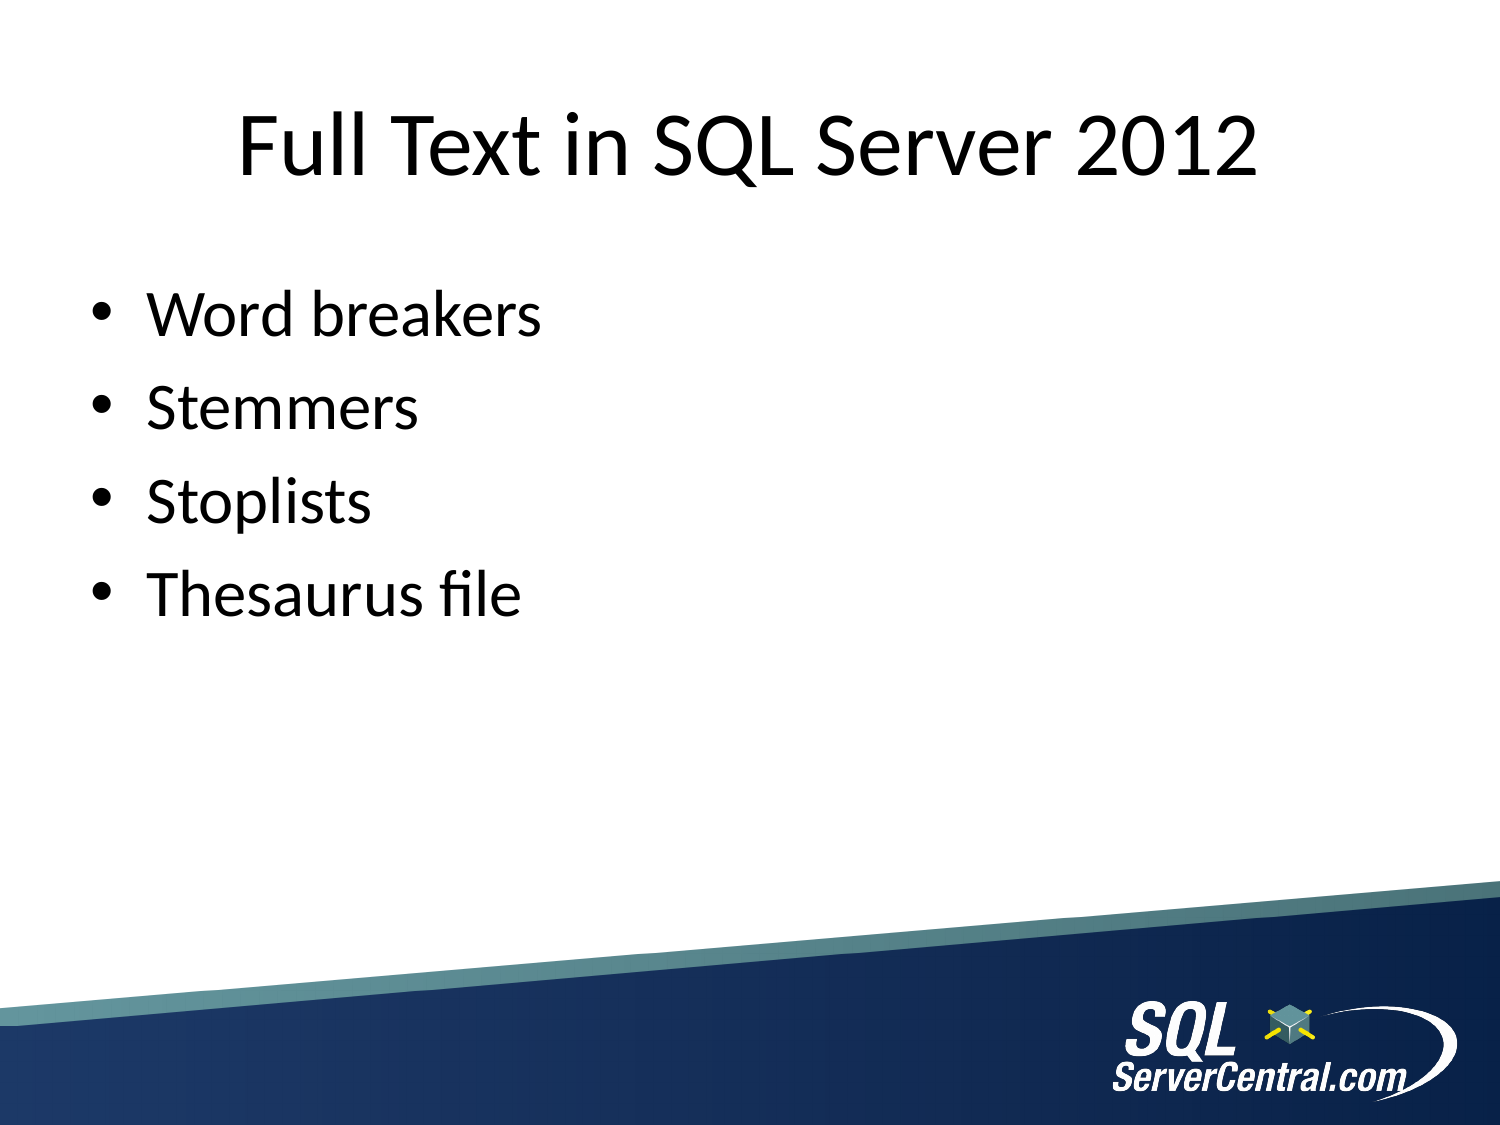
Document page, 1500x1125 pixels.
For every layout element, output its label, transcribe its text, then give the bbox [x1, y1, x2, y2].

title Full Text in SQL Server 2012 [75, 45, 1425, 233]
list Word breakers Stemmers Stoplists Thesaurus file [75, 262, 1425, 879]
picture [0, 881, 1500, 1125]
